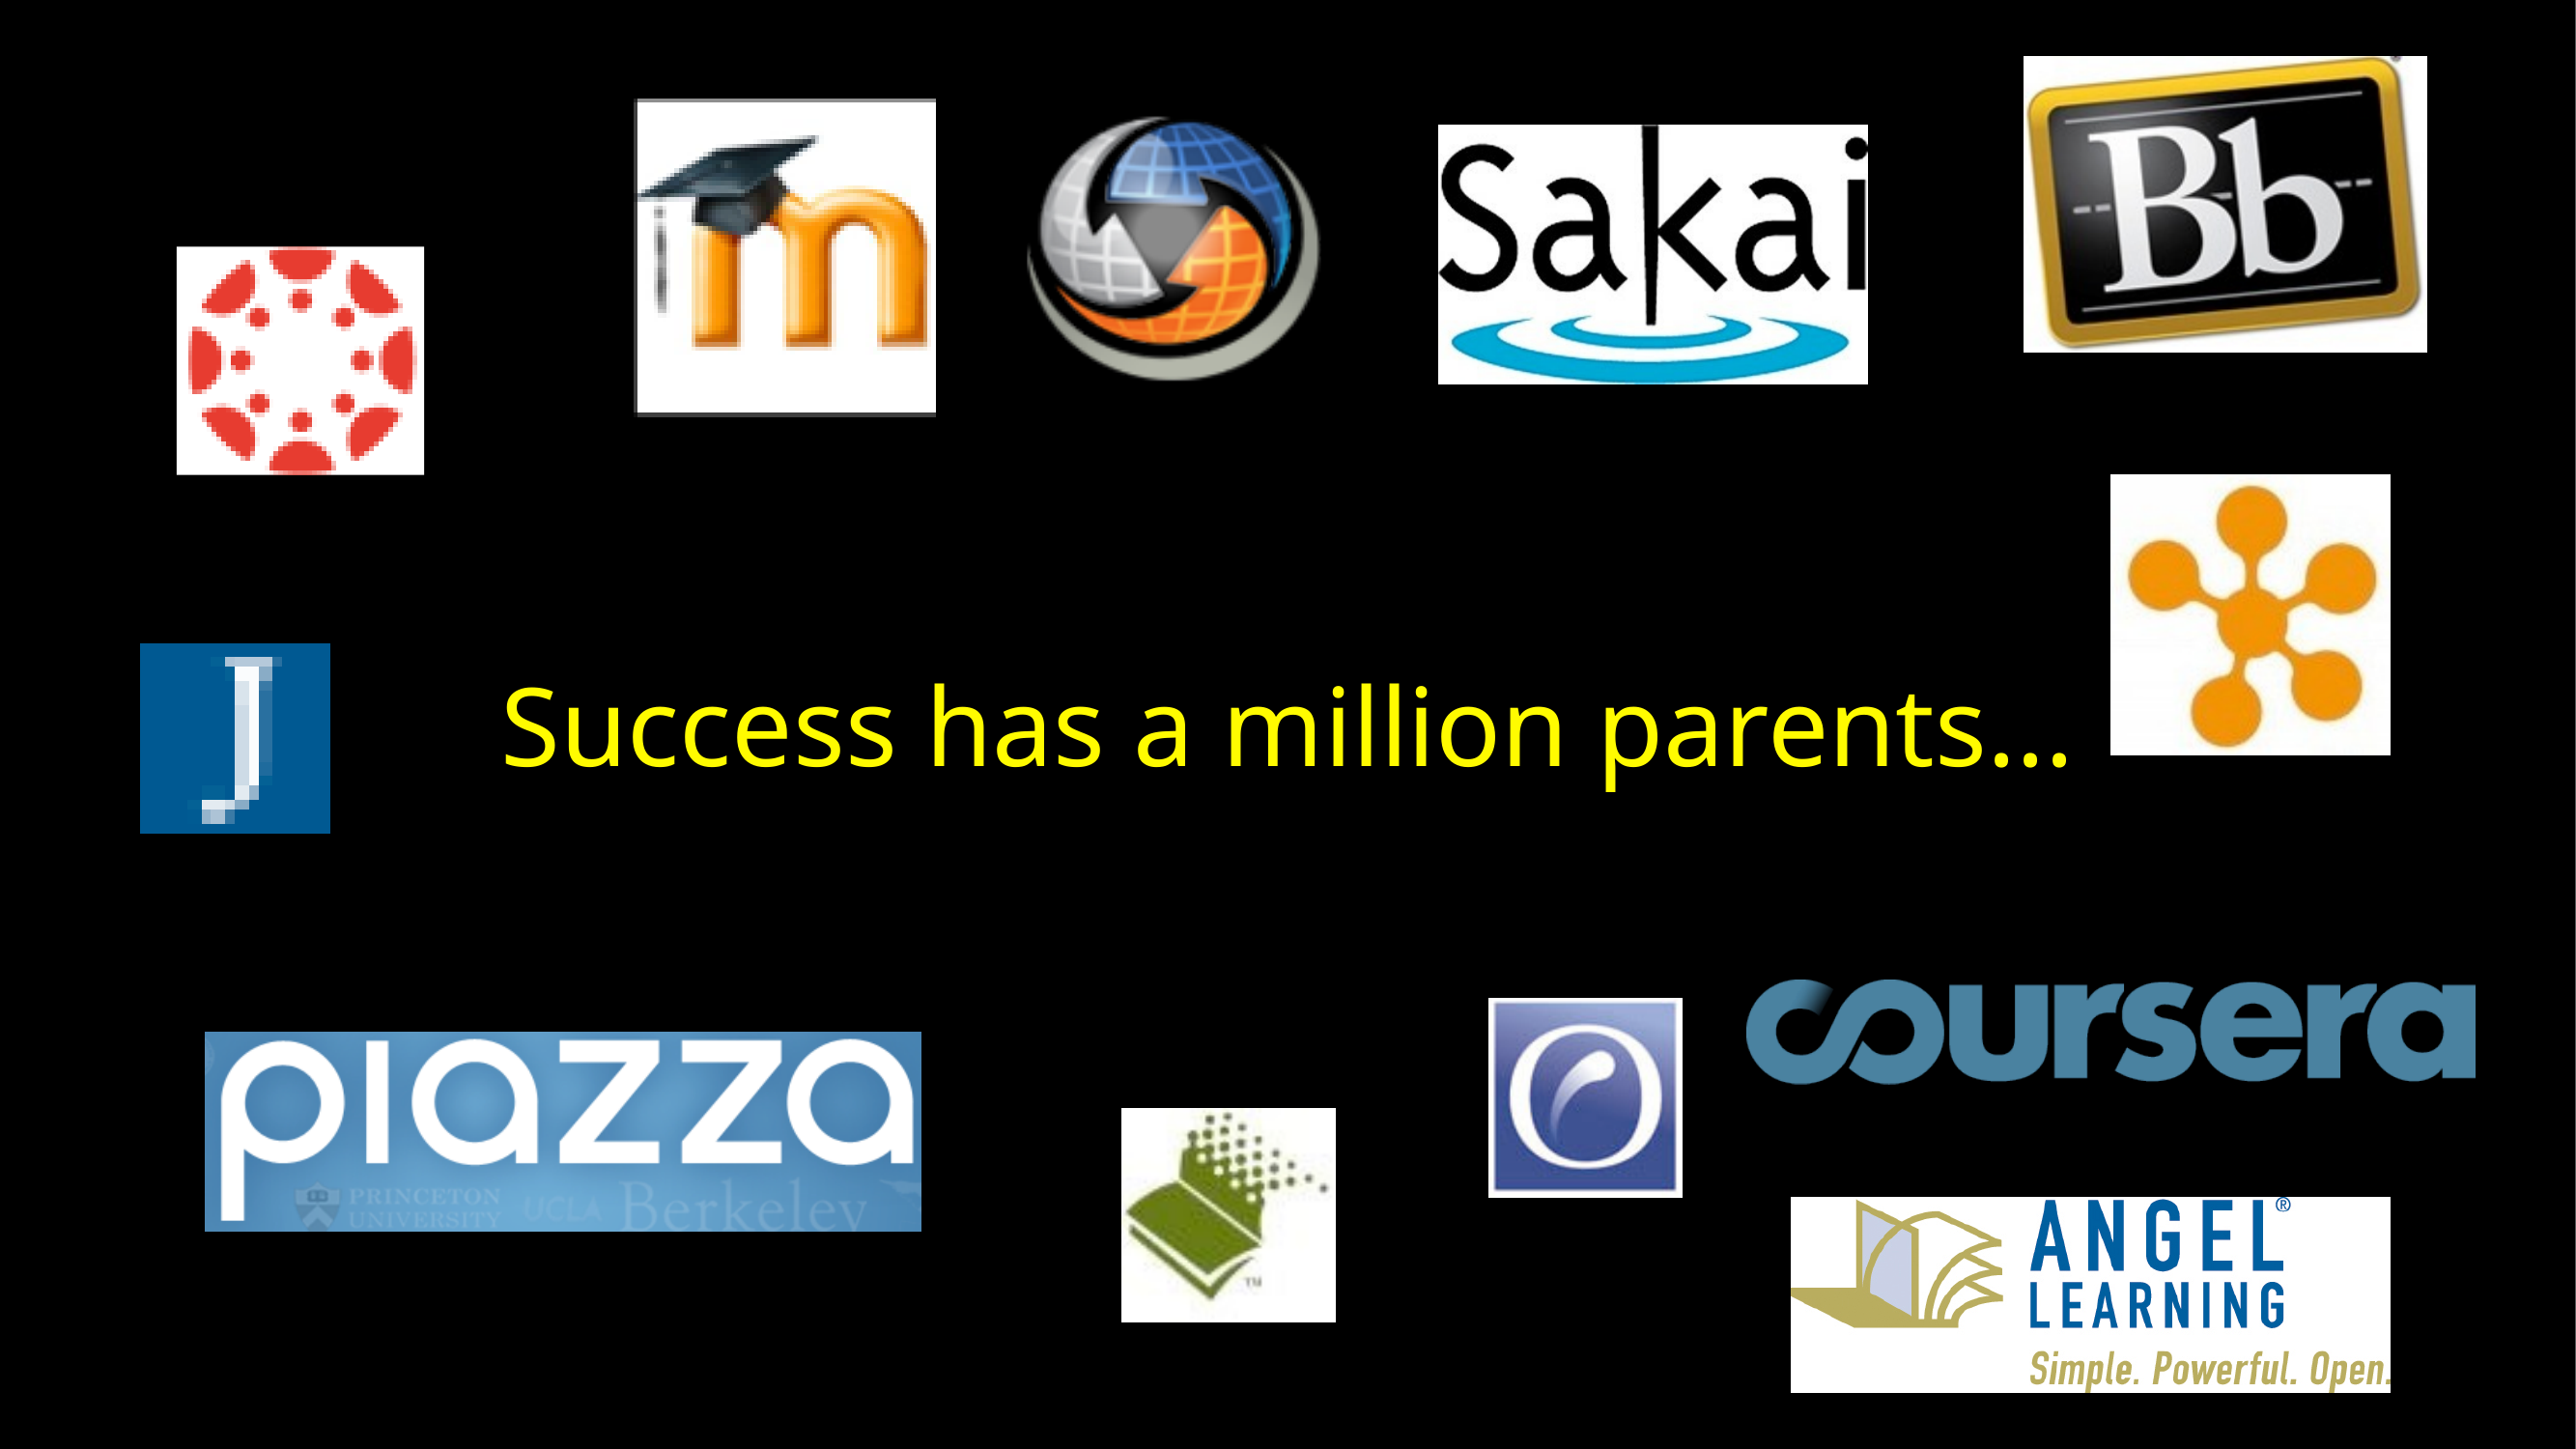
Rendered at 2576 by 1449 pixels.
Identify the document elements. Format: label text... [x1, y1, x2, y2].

picture [2110, 474, 2392, 755]
picture [1438, 124, 1868, 385]
picture [1026, 96, 1329, 397]
picture [1488, 998, 1683, 1198]
picture [2024, 56, 2427, 353]
picture [205, 1032, 921, 1233]
picture [140, 643, 330, 834]
picture [1791, 1197, 2392, 1393]
picture [1121, 1108, 1336, 1322]
picture [1746, 980, 2476, 1085]
text_box Success has a million parents... [493, 650, 2084, 797]
picture [633, 99, 936, 417]
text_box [176, 246, 438, 475]
